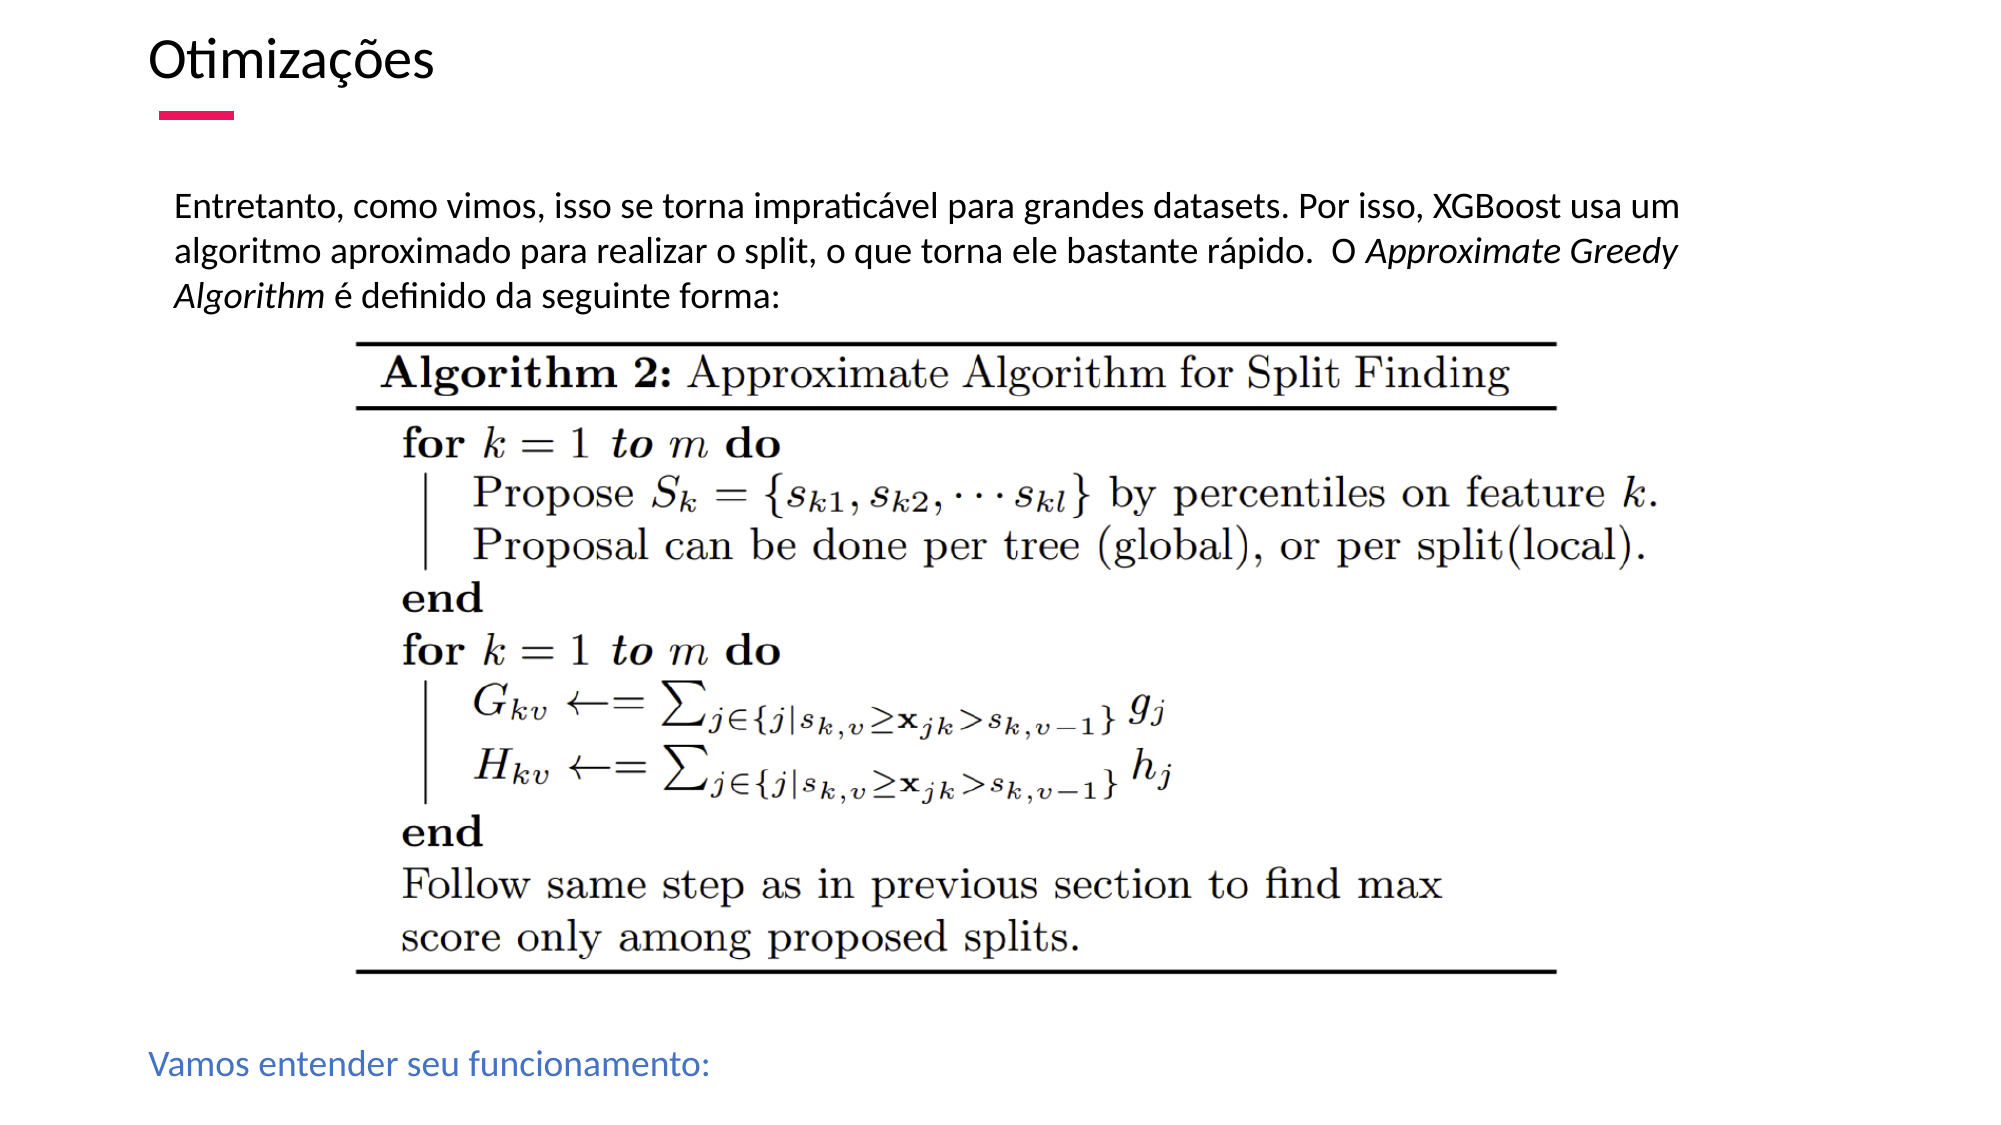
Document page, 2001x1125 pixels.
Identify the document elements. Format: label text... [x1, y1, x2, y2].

text_box Otimizações [133, 13, 1132, 98]
text_box Vamos entender seu funcionamento: [133, 1031, 1499, 1092]
picture [346, 332, 1665, 978]
text_box Entretanto, como vimos, isso se torna impraticável para grandes datasets. Por isso, XGBoost usa um algoritmo aproximado para realizar o split, o que torna ele bastante rápido. O Approximate Greedy Algorithm é definido da seguinte forma: [159, 173, 1852, 369]
